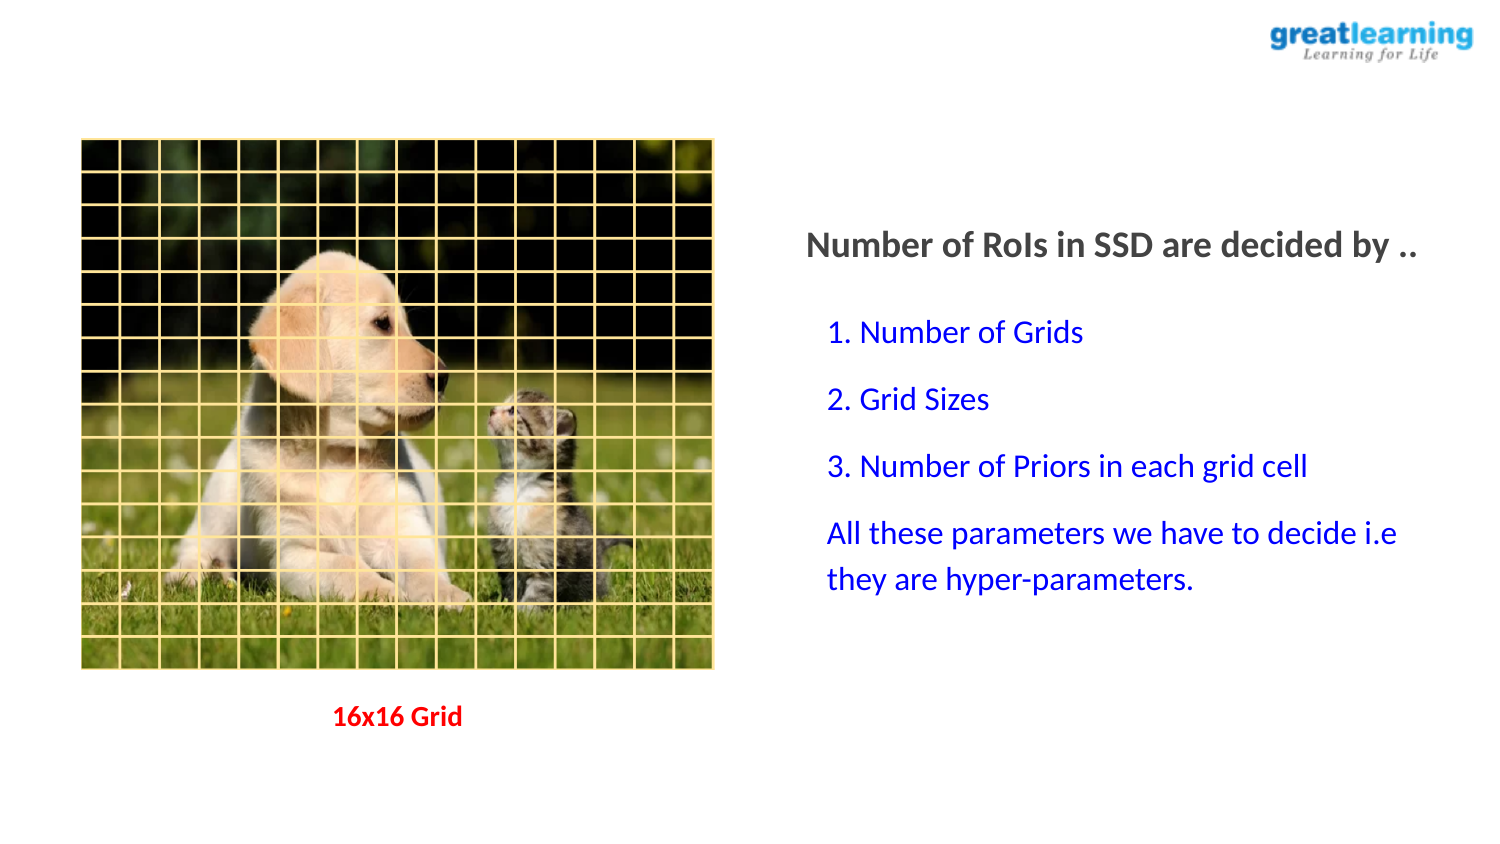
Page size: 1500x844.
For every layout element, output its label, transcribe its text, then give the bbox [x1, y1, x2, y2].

text_box Number of RoIs in SSD are decided by .. [769, 151, 1456, 328]
picture [80, 138, 715, 670]
text_box 1. Number of Grids 2. Grid Sizes 3. Number of Priors in each grid cell All these parameters we have to decide i.e they are hyper-parameters. [811, 281, 1456, 620]
text_box 16x16 Grid [159, 682, 636, 751]
picture [1270, 20, 1474, 63]
